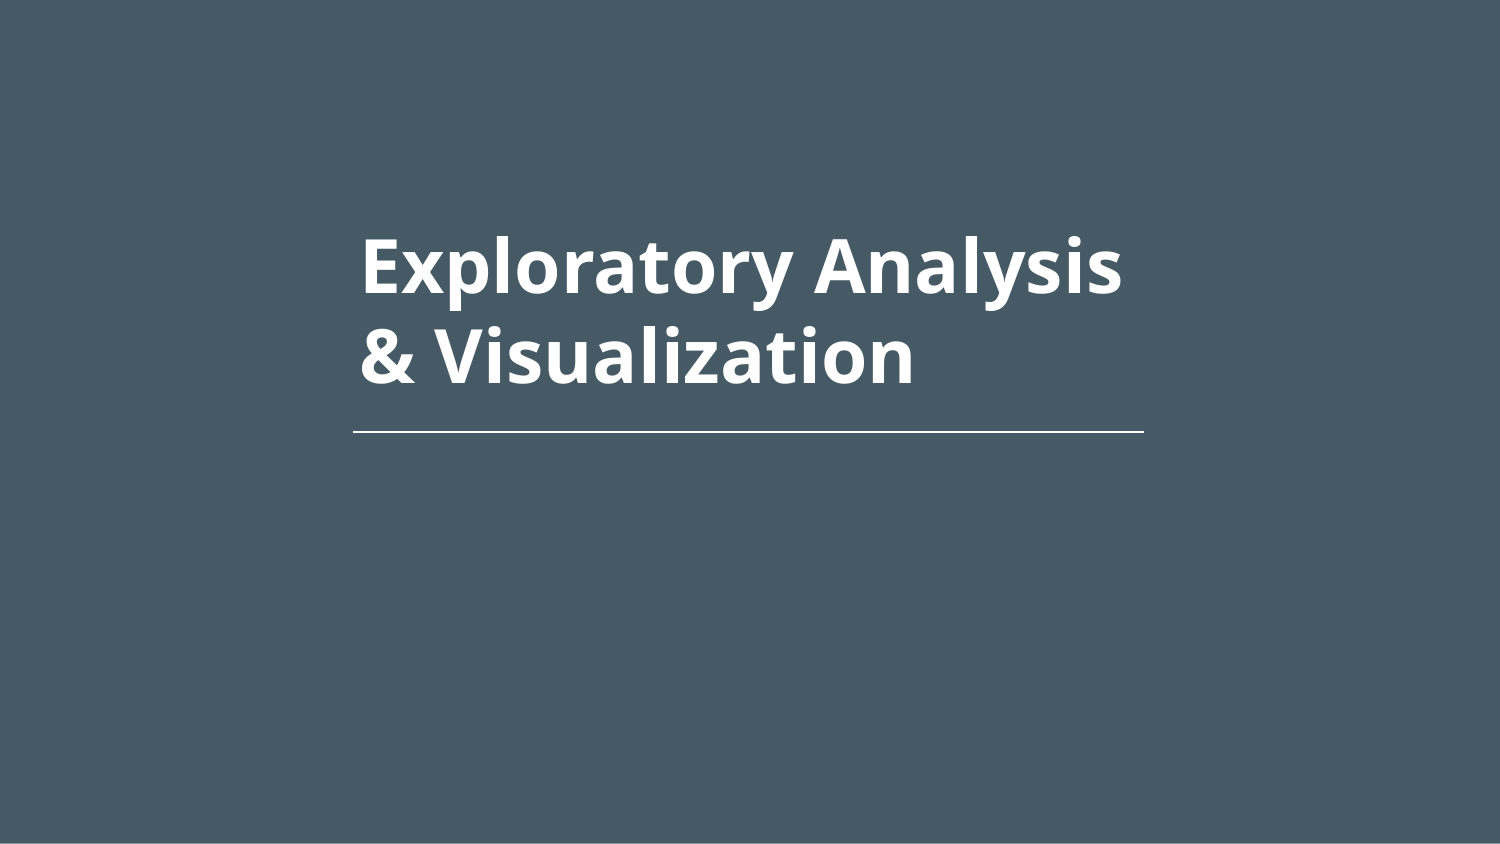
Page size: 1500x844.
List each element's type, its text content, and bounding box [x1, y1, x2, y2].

title Exploratory Analysis & Visualization [344, 104, 1156, 414]
